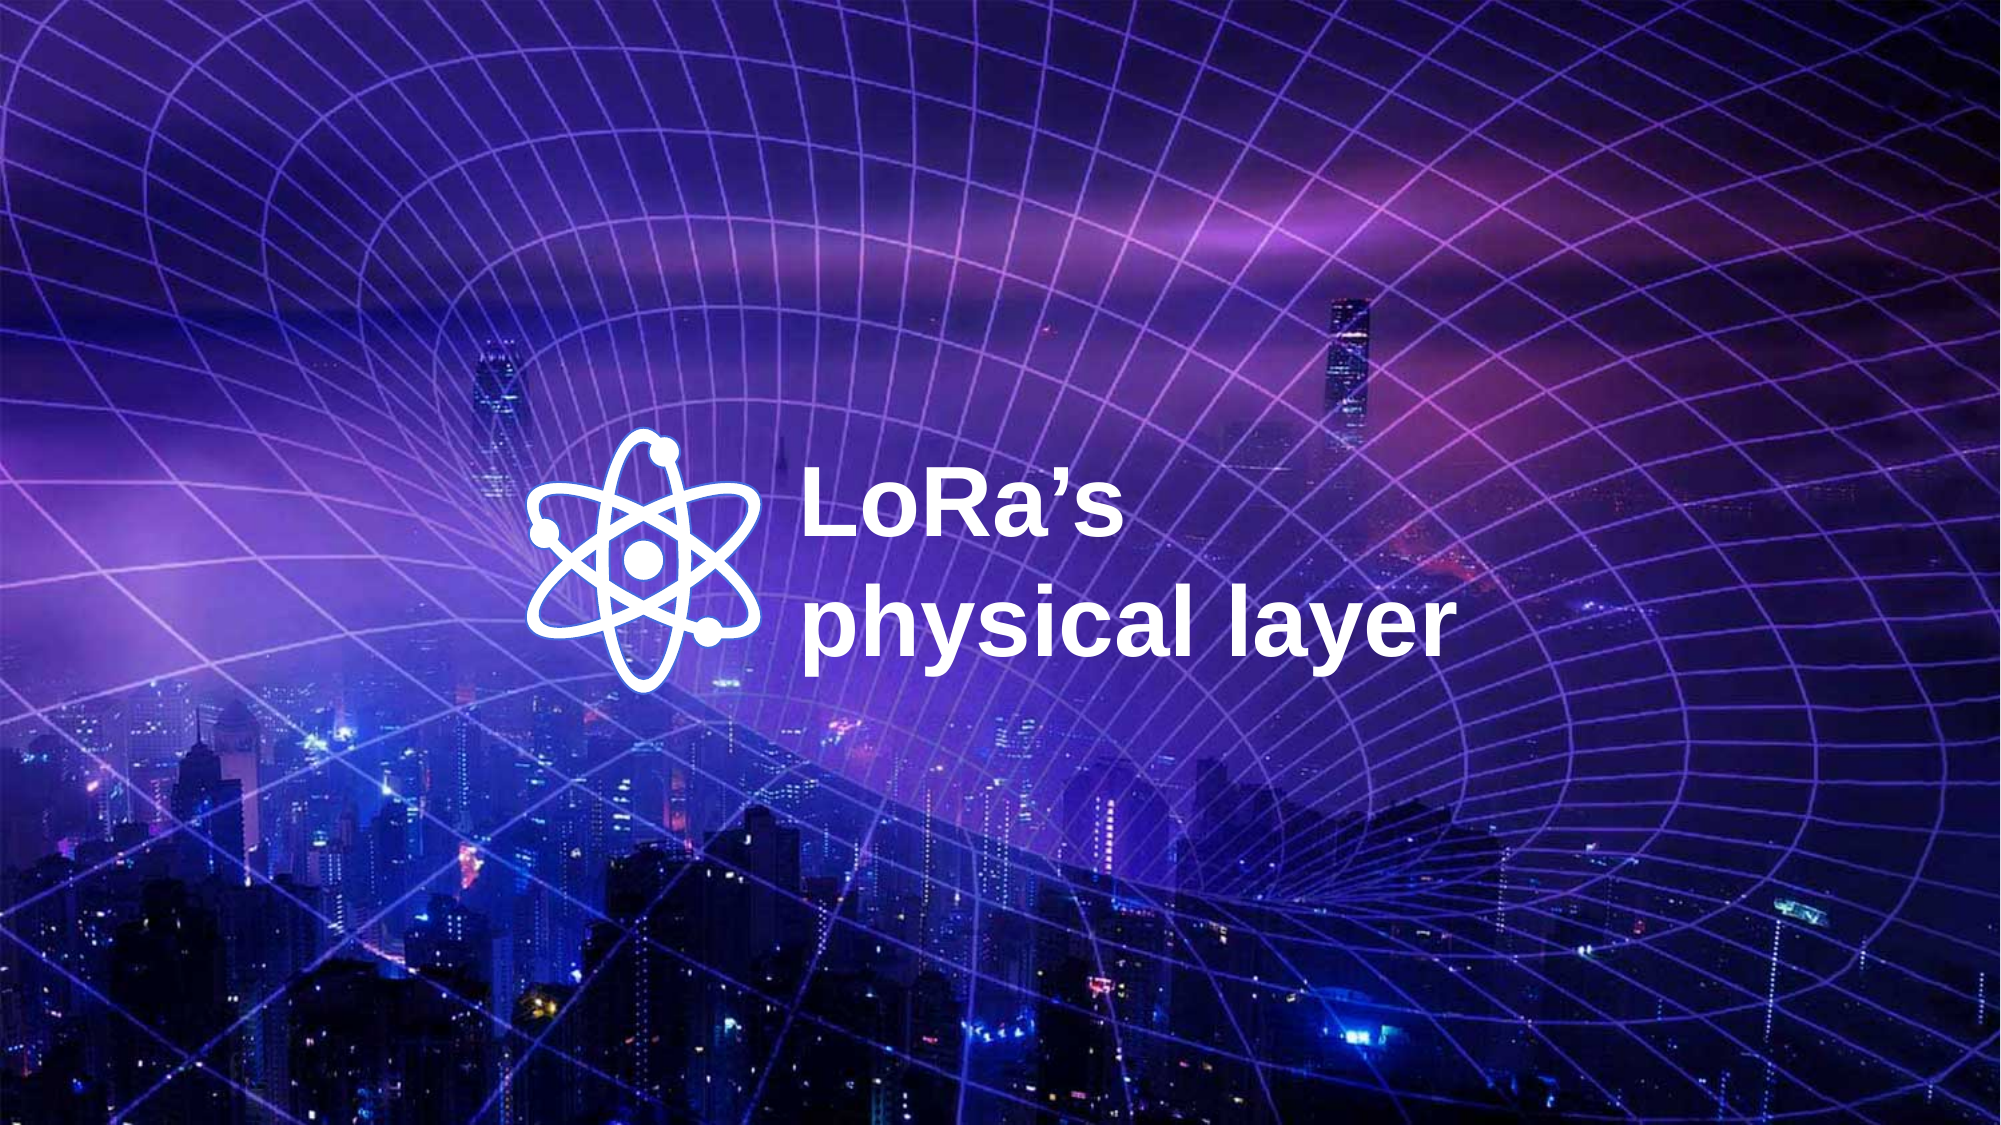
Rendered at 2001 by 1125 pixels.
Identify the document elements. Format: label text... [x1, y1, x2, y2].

text_box [524, 426, 763, 695]
picture [0, 0, 2001, 1125]
text_box LoRa’s physical layer [783, 429, 1568, 684]
